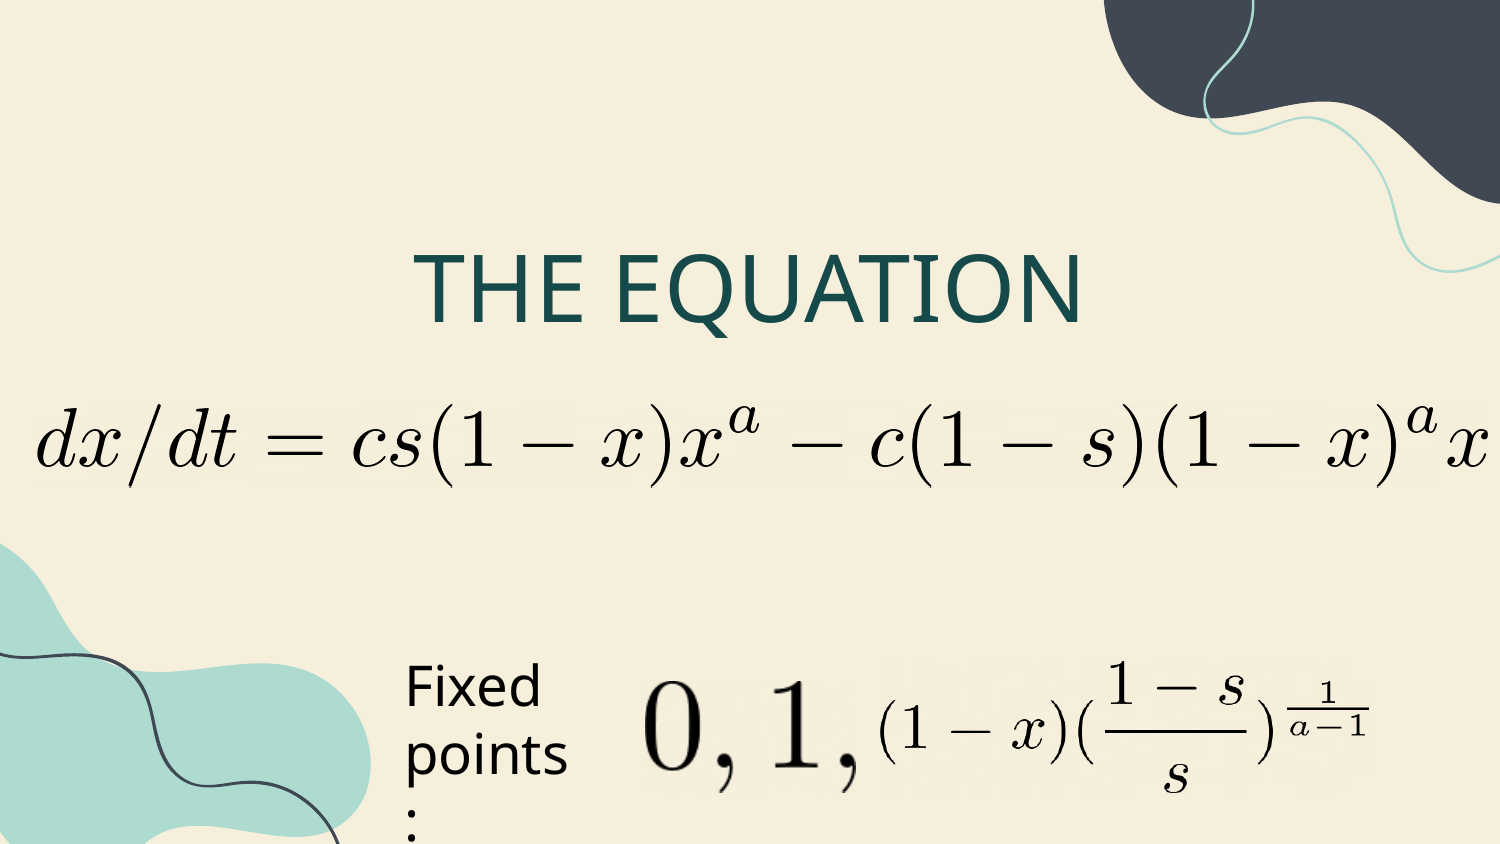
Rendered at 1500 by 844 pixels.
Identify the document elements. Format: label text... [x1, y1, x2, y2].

title THE EQUATION [351, 241, 1150, 373]
picture [36, 404, 1488, 488]
picture [880, 661, 1369, 793]
text_box Fixed points: [389, 635, 594, 844]
picture [645, 681, 856, 793]
